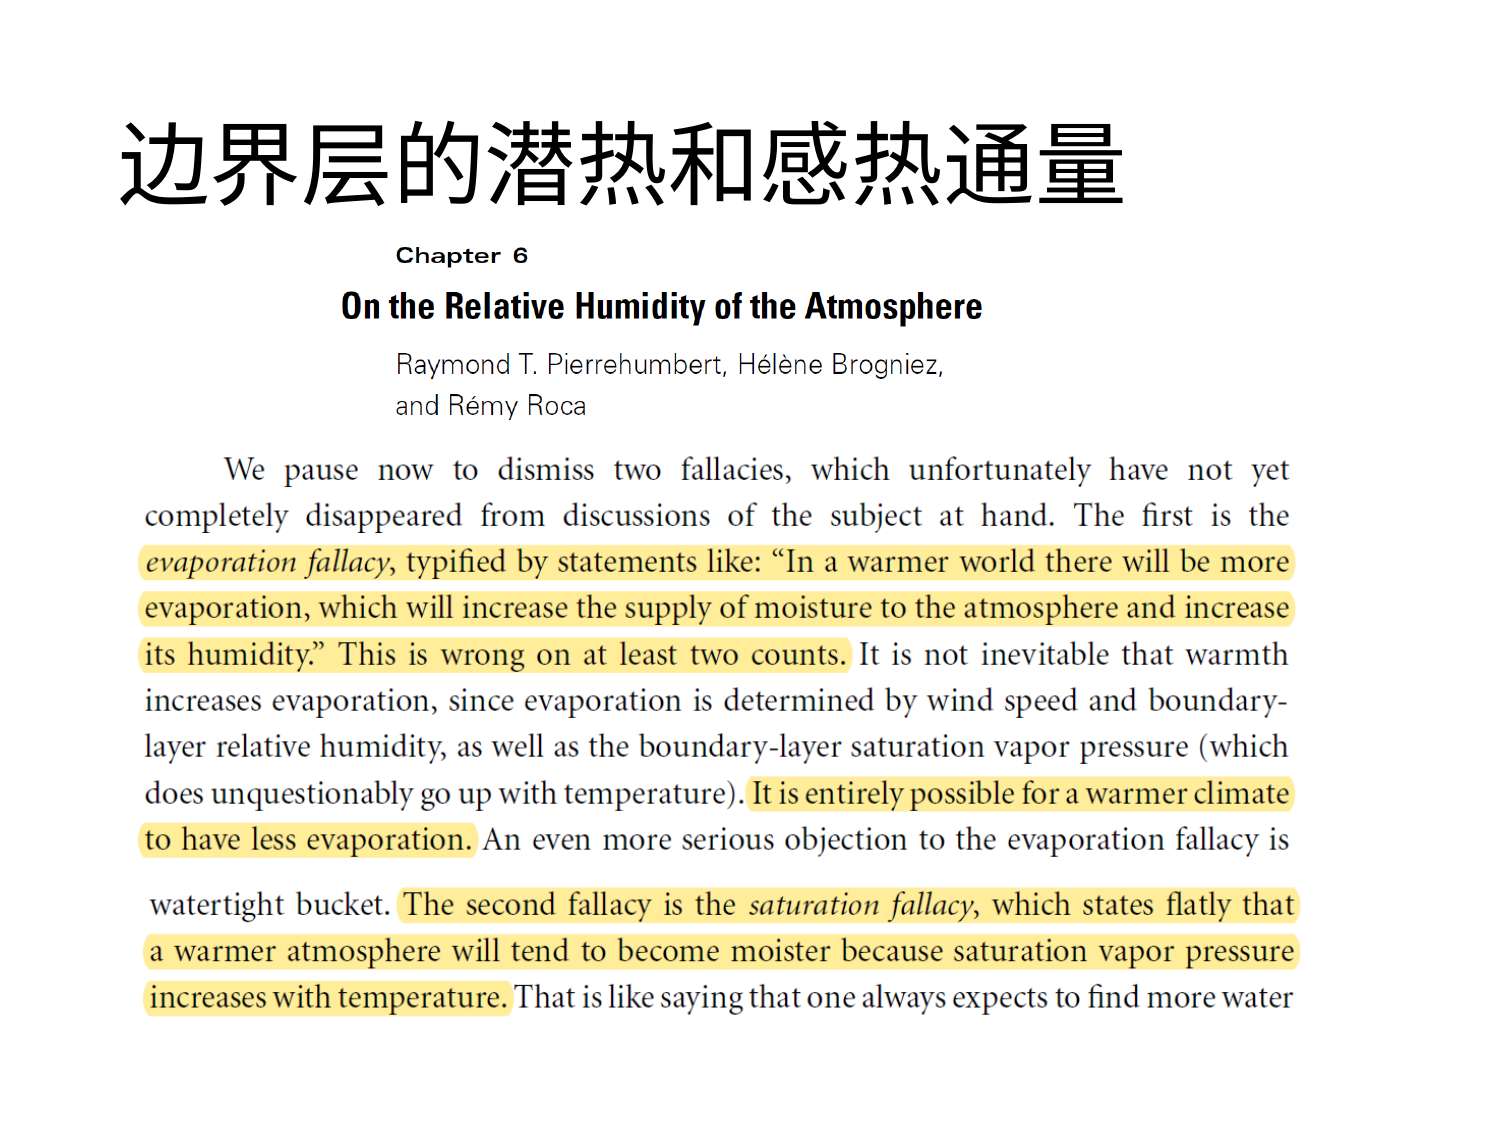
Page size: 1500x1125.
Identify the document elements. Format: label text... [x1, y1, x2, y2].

picture [335, 233, 991, 428]
picture [135, 881, 1313, 1023]
picture [129, 437, 1304, 864]
title 边界层的潜热和感热通量 [103, 59, 1397, 278]
